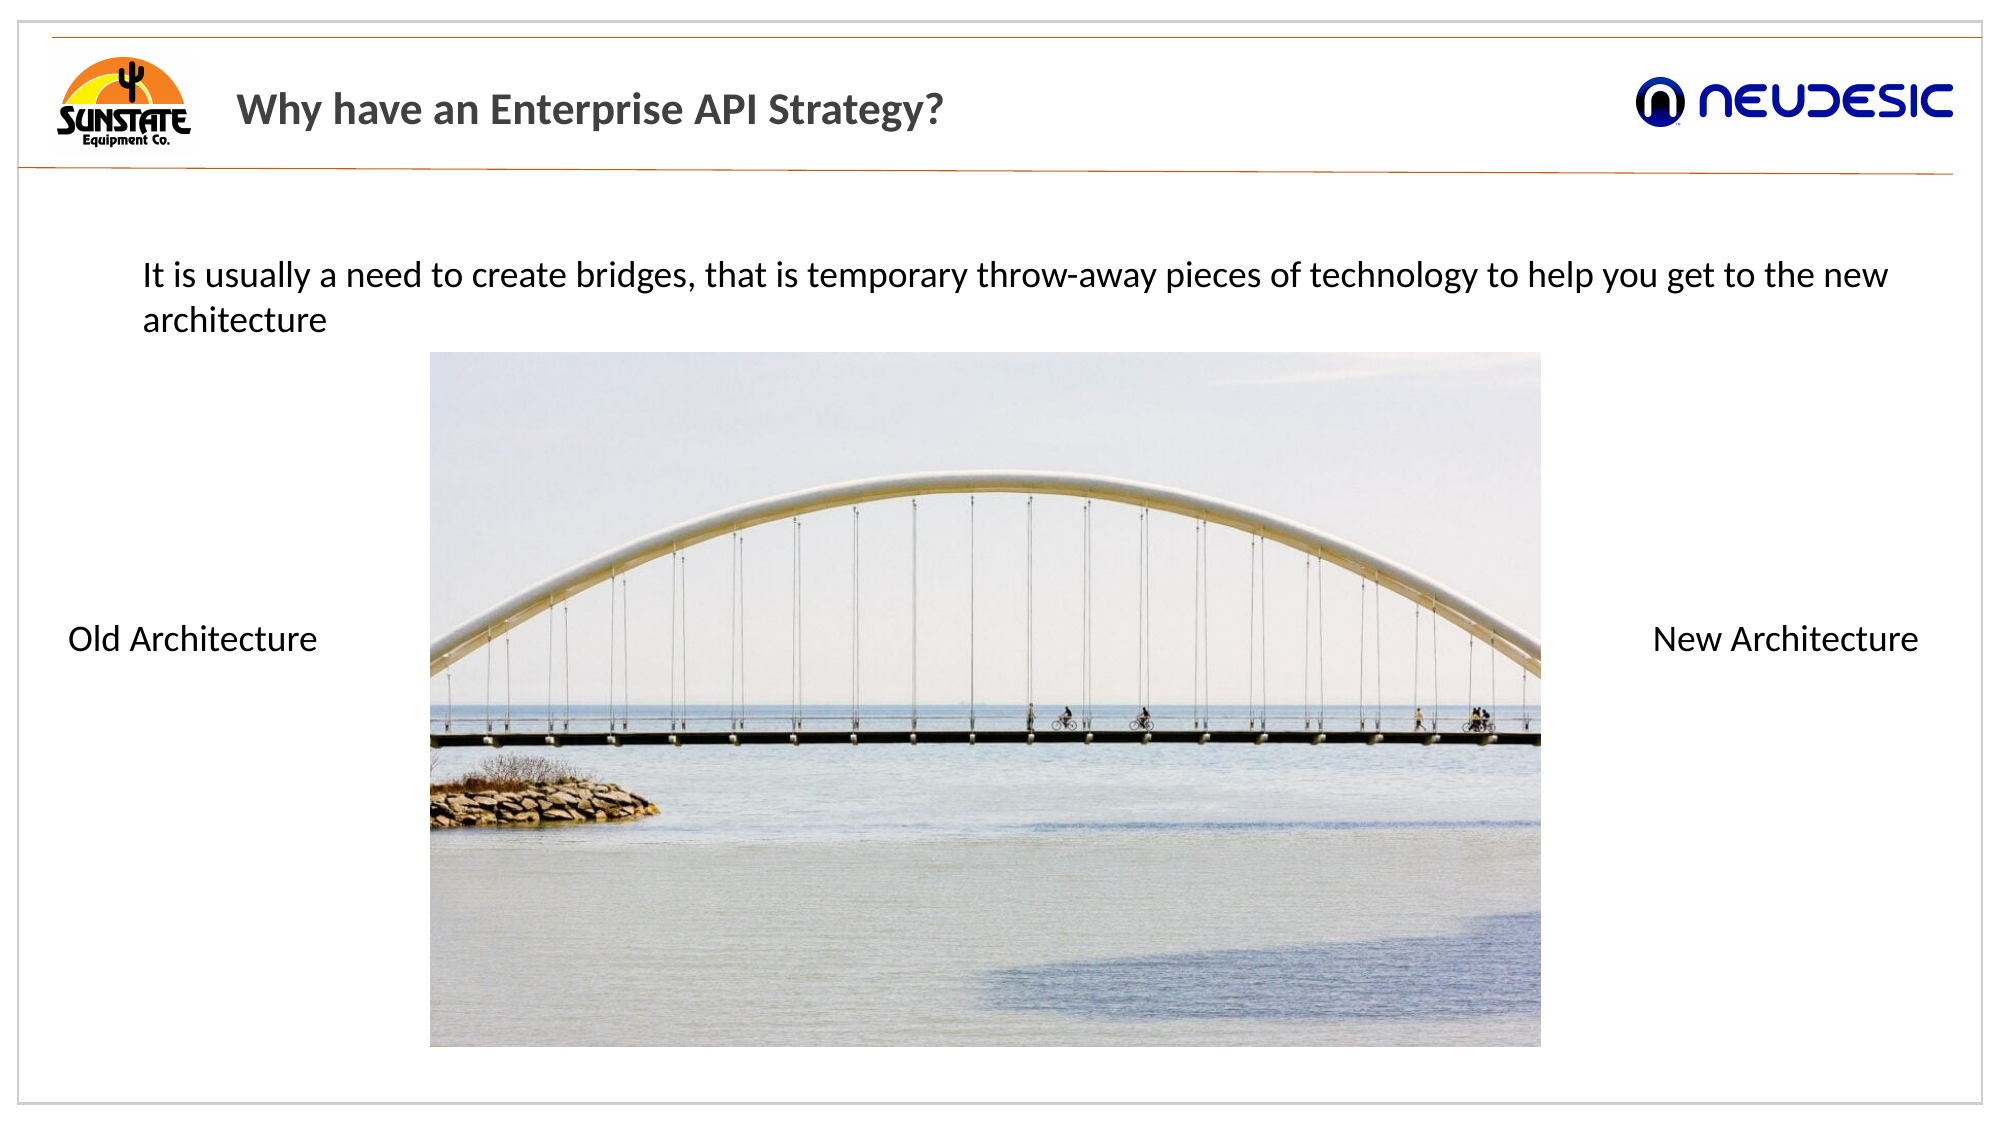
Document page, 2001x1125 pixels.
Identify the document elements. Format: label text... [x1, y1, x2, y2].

picture [52, 50, 195, 157]
text_box It is usually a need to create bridges, that is temporary throw-away pieces of technology to help you get to the new architecture [127, 242, 1906, 348]
text_box New Architecture [1638, 606, 1935, 667]
picture [1636, 77, 1953, 127]
text_box [17, 20, 1983, 1105]
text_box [18, 167, 1953, 175]
picture [430, 352, 1541, 1047]
text_box Old Architecture [53, 606, 333, 667]
